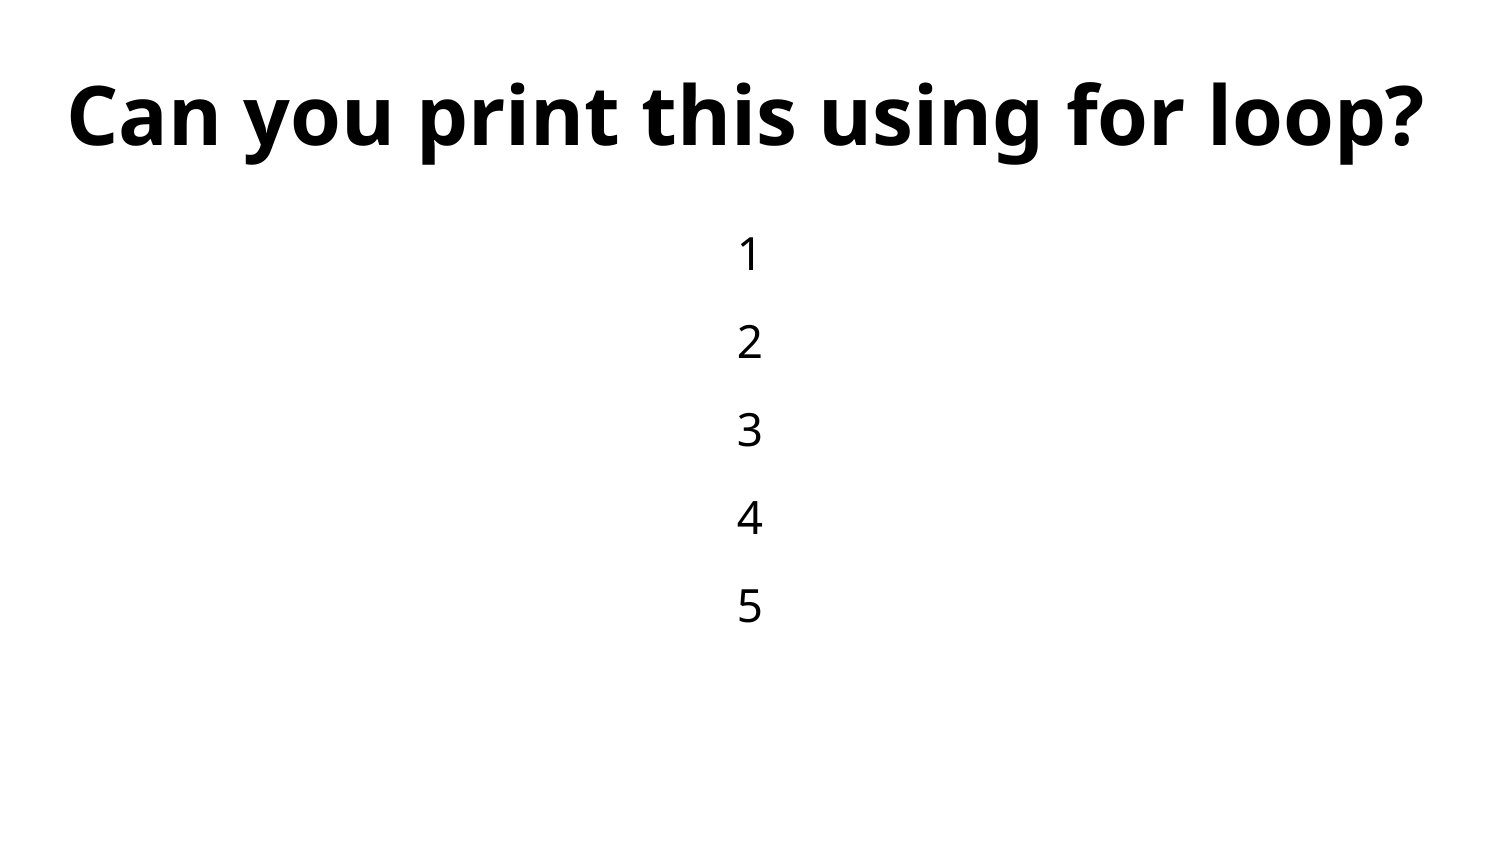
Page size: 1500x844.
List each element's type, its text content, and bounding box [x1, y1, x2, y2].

title Can you print this using for loop? [51, 48, 1449, 180]
list 1 2 3 4 5 [51, 201, 1449, 750]
